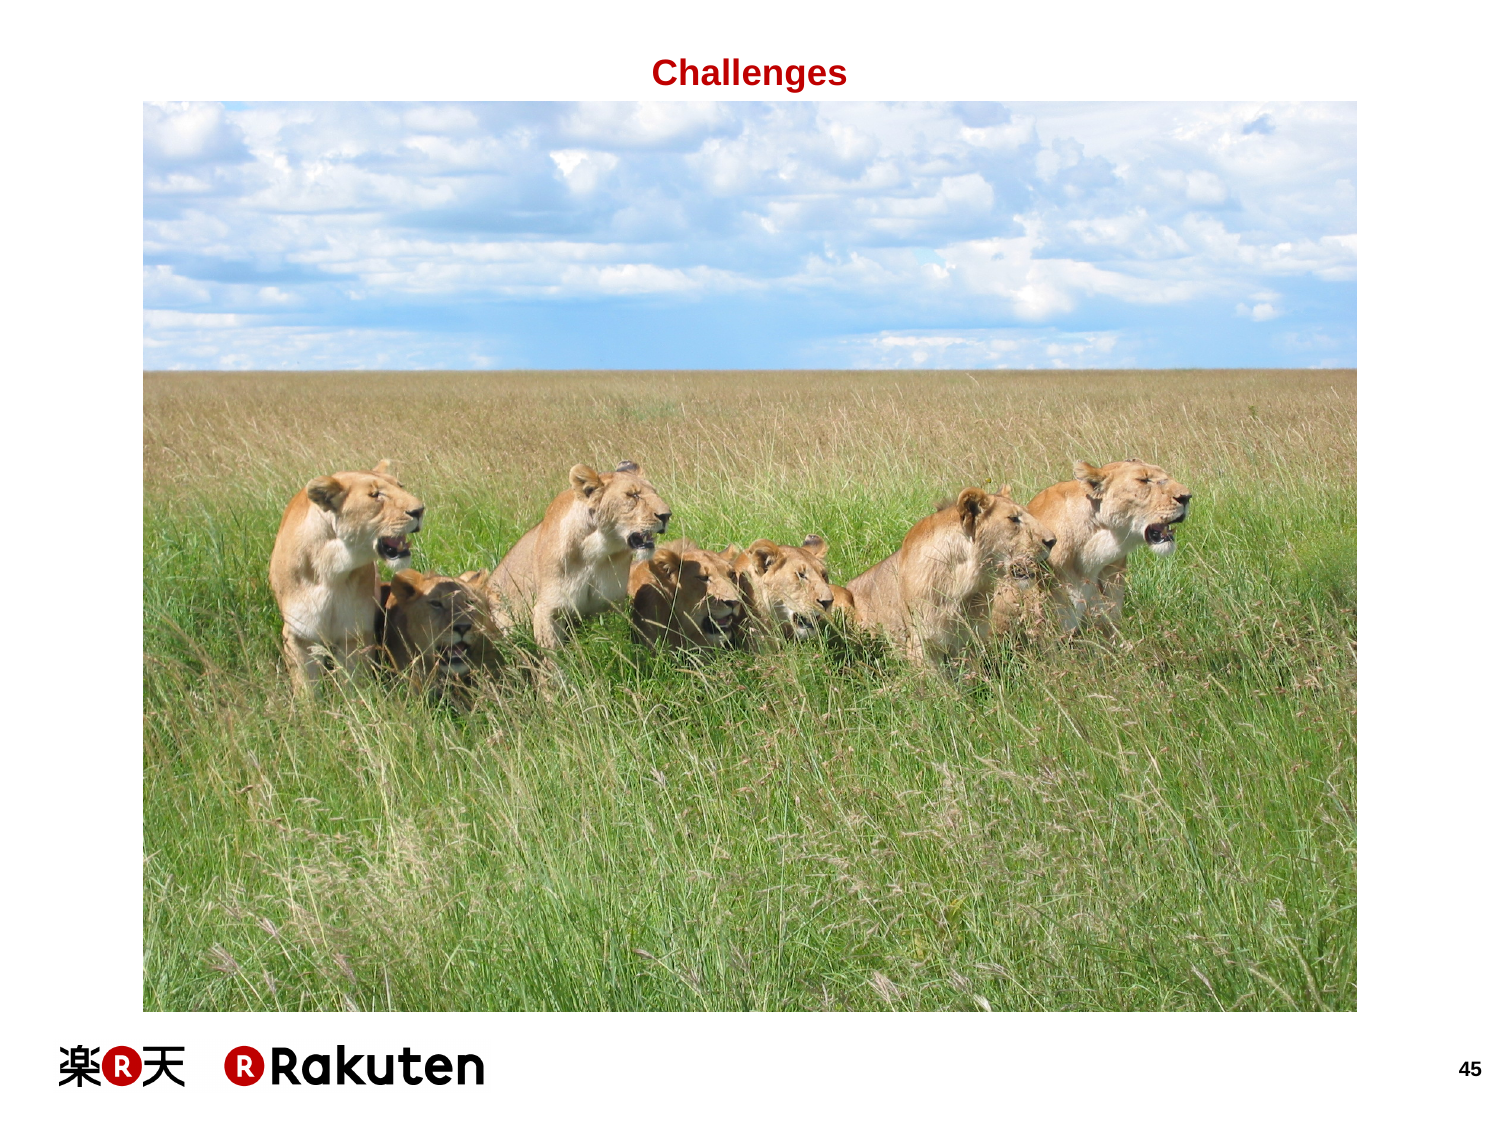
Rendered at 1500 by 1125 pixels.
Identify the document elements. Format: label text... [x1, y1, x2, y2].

picture [143, 101, 1357, 1012]
picture [53, 1039, 491, 1093]
title Challenges [59, 41, 1441, 101]
